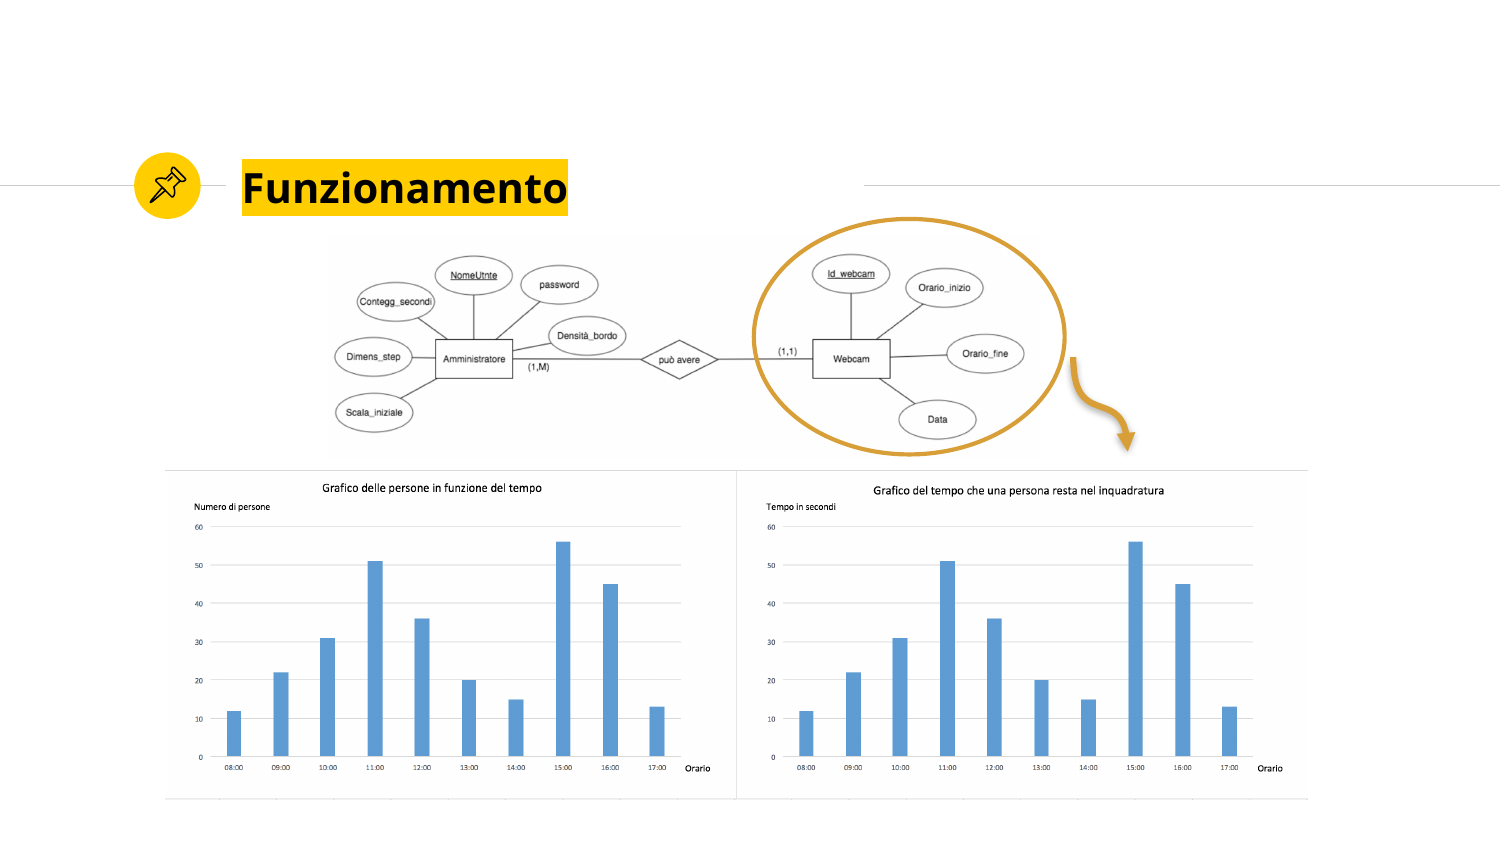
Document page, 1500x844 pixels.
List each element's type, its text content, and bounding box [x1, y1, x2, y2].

picture [165, 470, 1308, 801]
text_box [1052, 376, 1148, 432]
title Funzionamento [226, 151, 863, 223]
text_box [830, 216, 989, 233]
picture [327, 235, 1040, 459]
text_box [1044, 274, 1067, 399]
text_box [150, 166, 186, 203]
